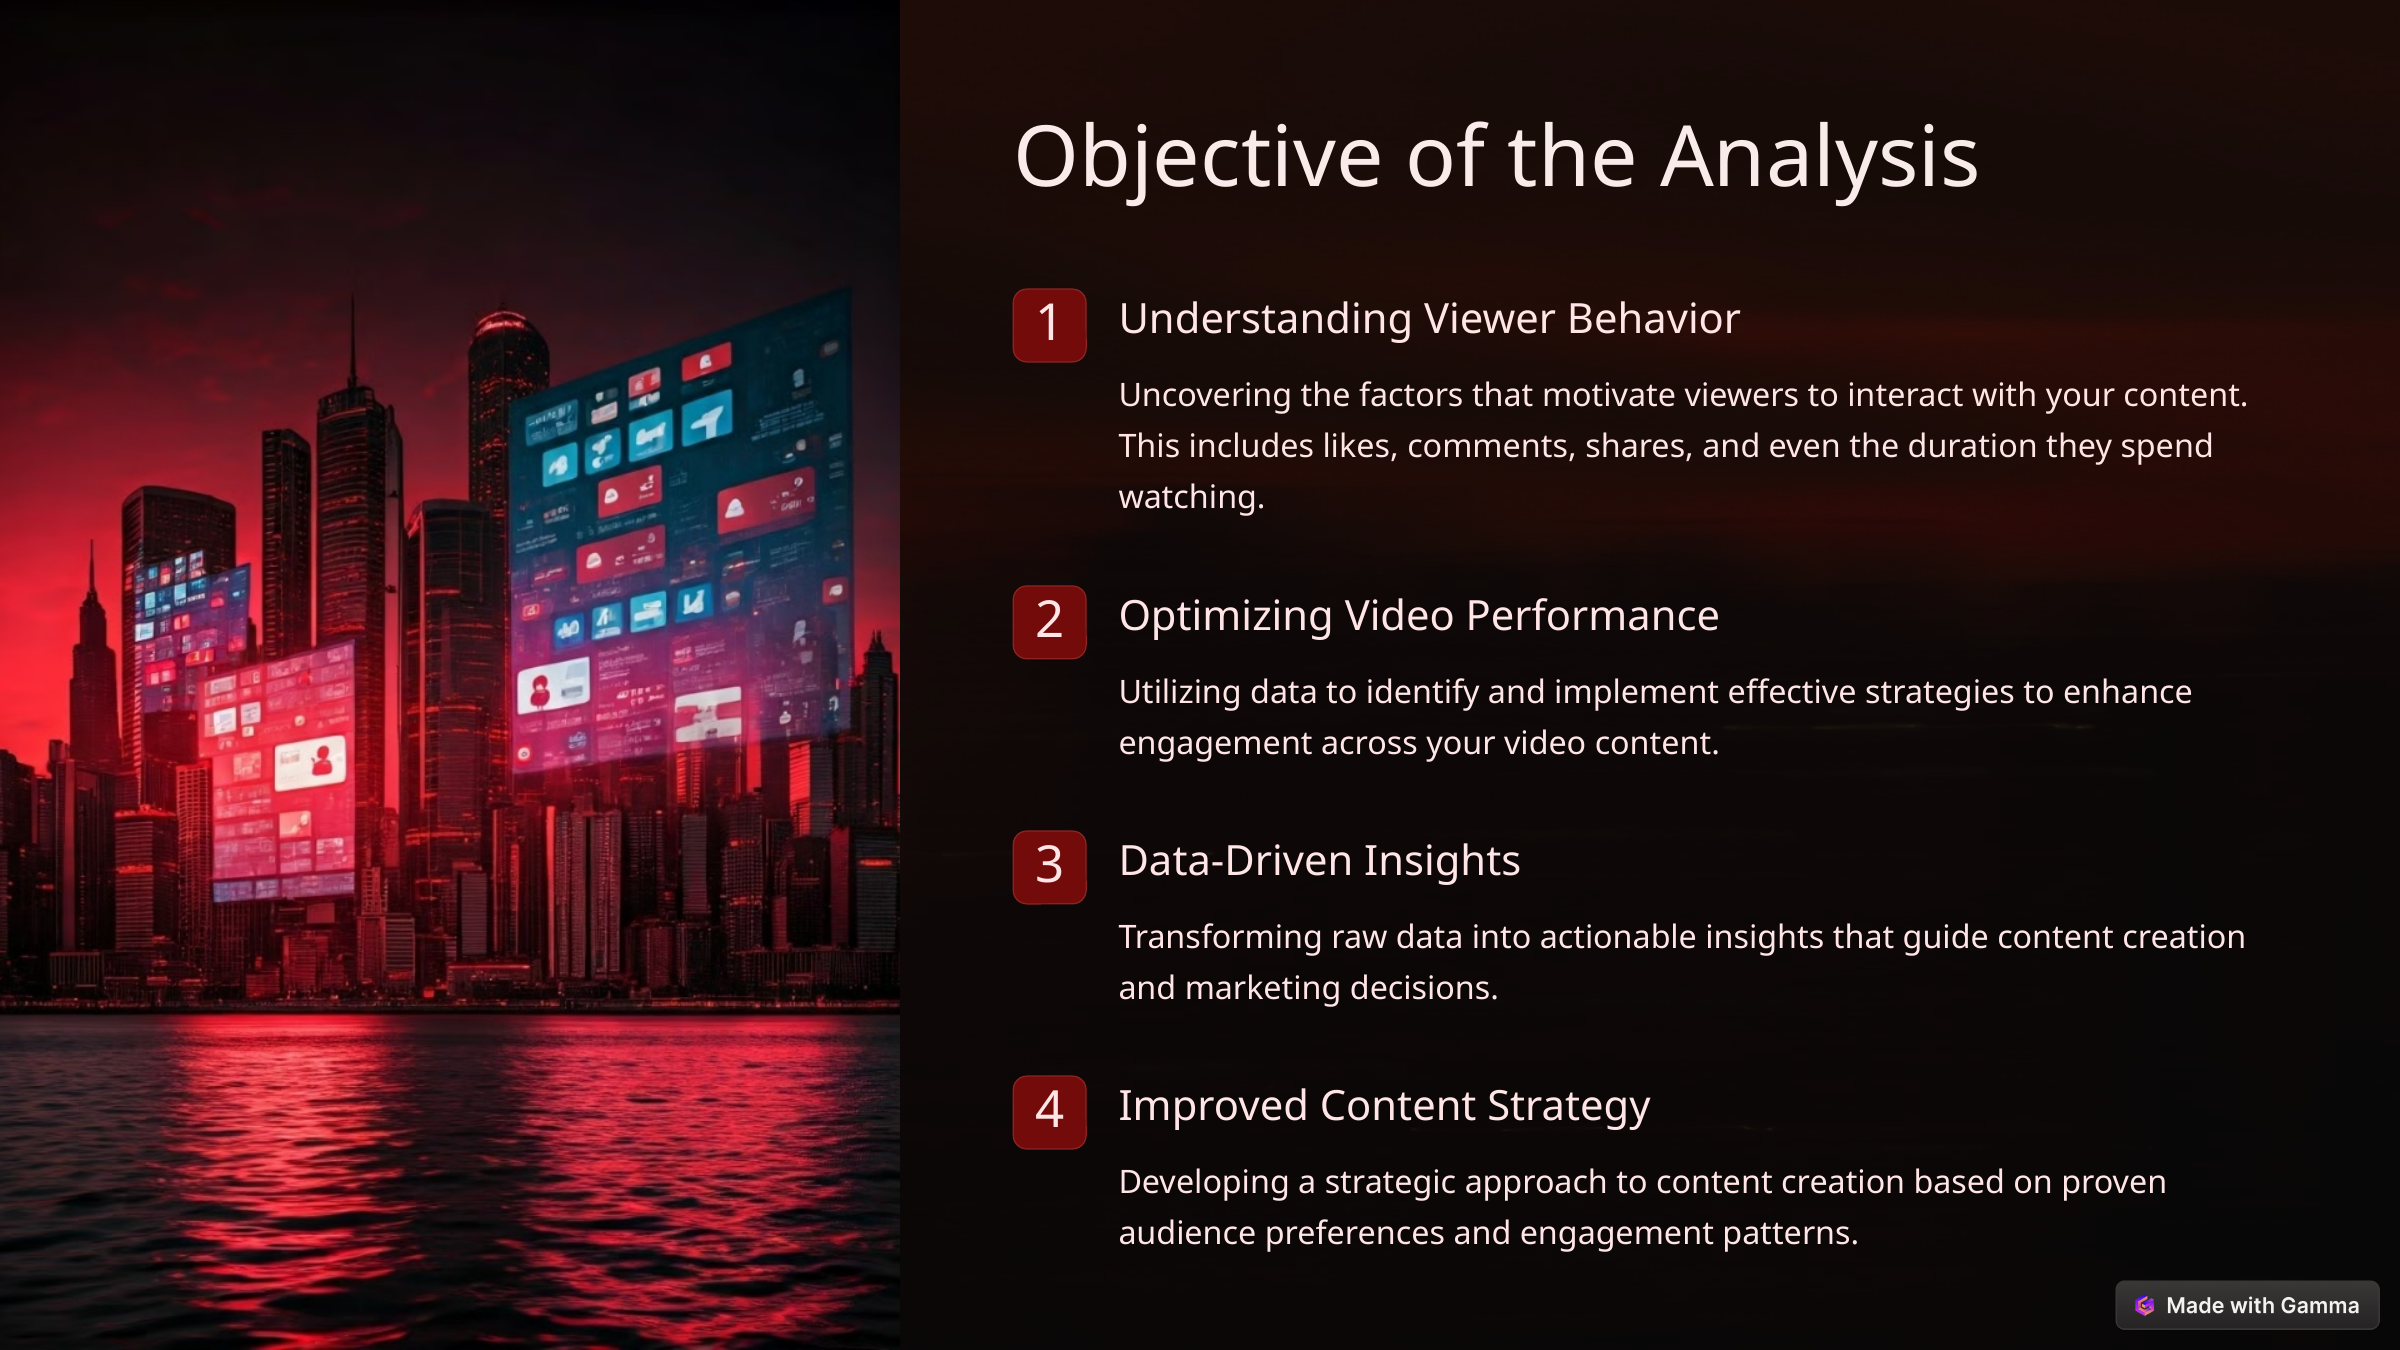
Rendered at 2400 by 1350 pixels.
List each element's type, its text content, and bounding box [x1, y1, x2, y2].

text_box Improved Content Strategy [1118, 1076, 1819, 1130]
text_box 4 [1026, 1086, 1074, 1139]
text_box Utilizing data to identify and implement effective strategies to enhance engagement across your video content. [1118, 658, 2287, 763]
text_box [1013, 1076, 1087, 1149]
text_box Developing a strategic approach to content creation based on proven audience preferences and engagement patterns. [1118, 1148, 2287, 1253]
text_box Understanding Viewer Behavior [1118, 289, 1912, 343]
text_box [1013, 289, 1087, 362]
text_box Uncovering the factors that motivate viewers to interact with your content. This includes likes, comments, shares, and even the duration they spend watching. [1118, 361, 2287, 518]
text_box Objective of the Analysis [1013, 97, 2258, 204]
text_box [1013, 831, 1087, 904]
text_box Optimizing Video Performance [1118, 585, 1896, 640]
picture [2106, 1271, 2389, 1339]
text_box 3 [1027, 841, 1073, 893]
picture [0, 0, 900, 1350]
text_box 1 [1034, 299, 1065, 352]
text_box Data-Driven Insights [1118, 831, 1652, 885]
text_box Transforming raw data into actionable insights that guide content creation and marketing decisions. [1118, 903, 2287, 1008]
text_box 2 [1028, 596, 1072, 648]
text_box [1013, 585, 1087, 659]
